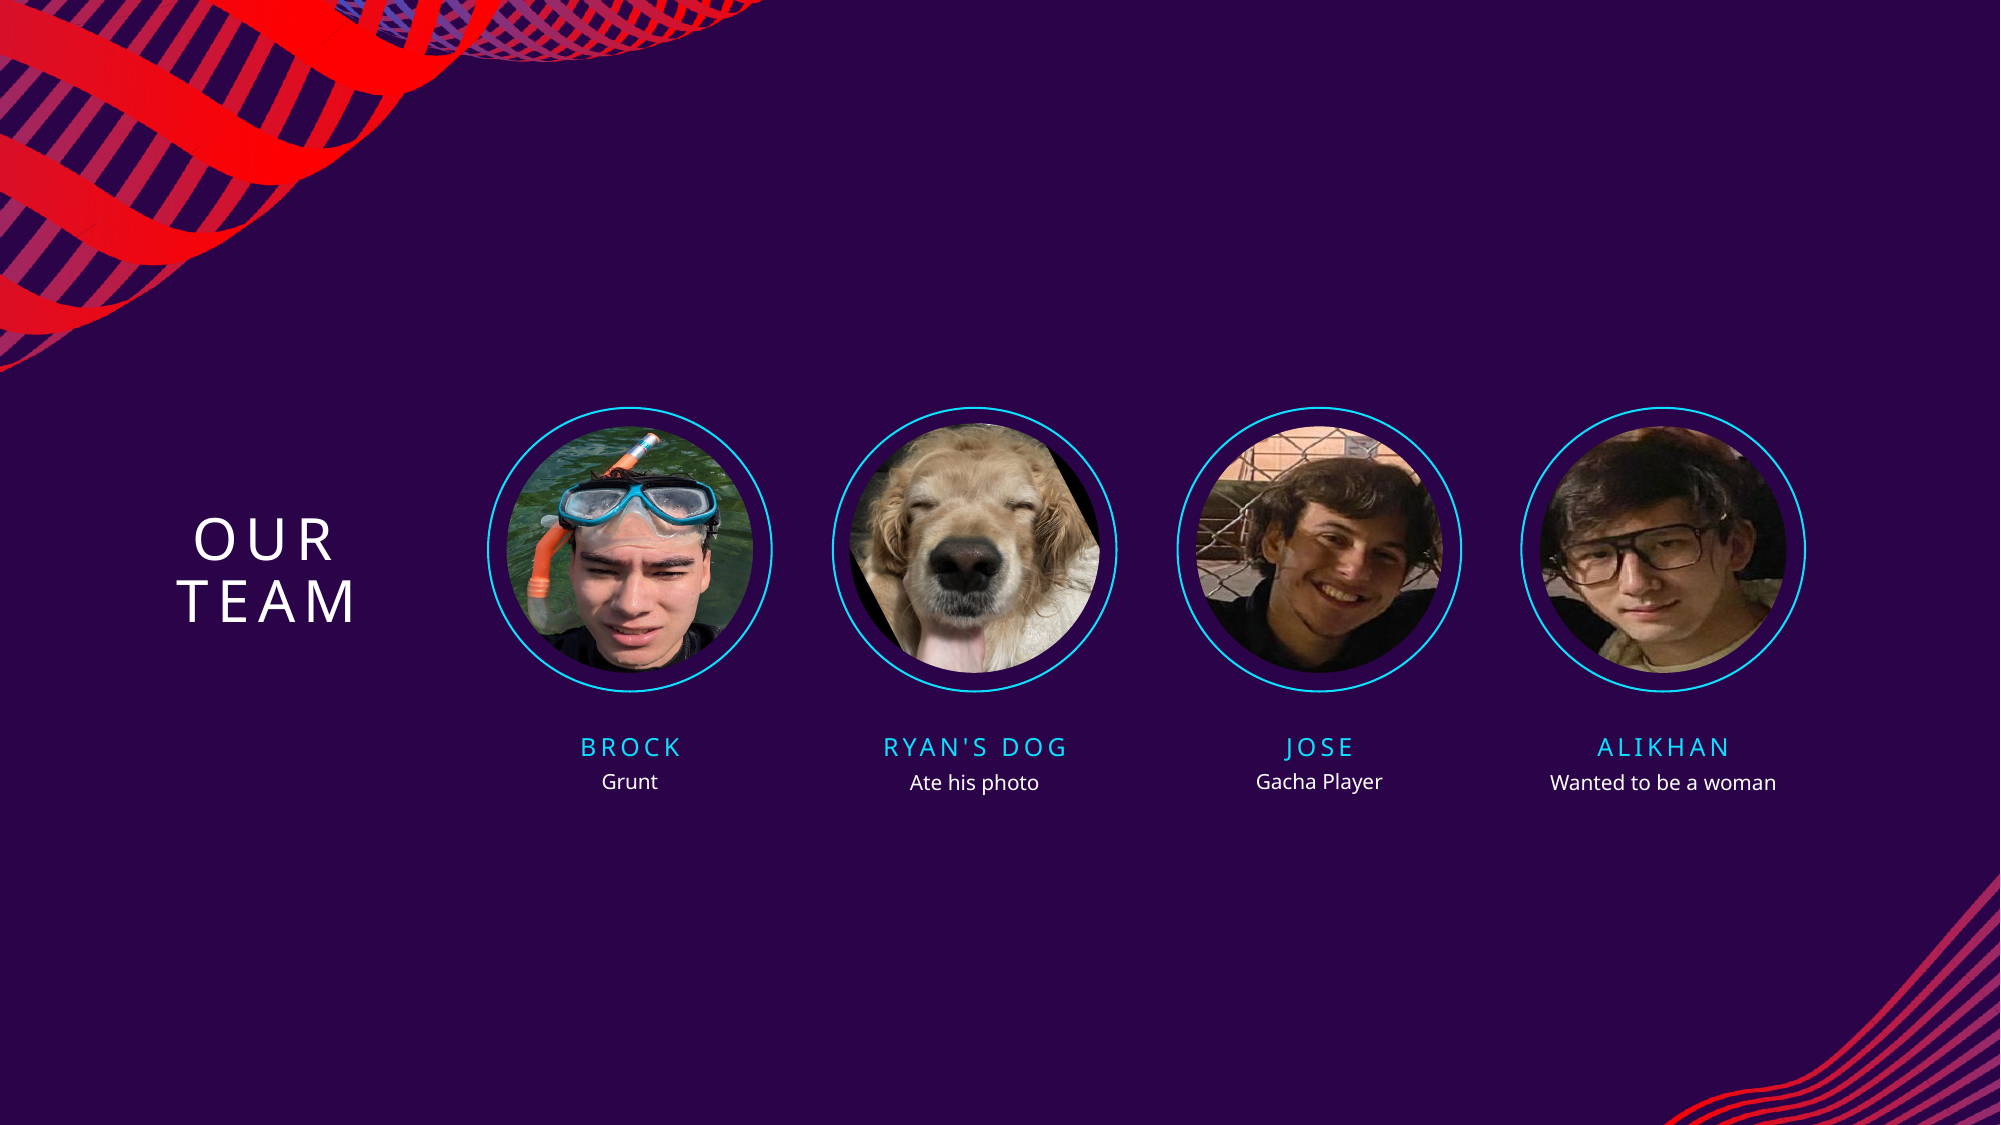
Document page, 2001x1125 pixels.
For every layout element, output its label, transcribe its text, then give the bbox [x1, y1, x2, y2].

picture [0, 0, 2001, 1125]
list Alikhan [1492, 727, 1835, 773]
list Brock [458, 727, 801, 773]
list Ate his photo [820, 764, 1130, 825]
title Our team [107, 399, 426, 747]
list Wanted to be a woman [1508, 764, 1818, 825]
list Ryan's Dog [803, 727, 1146, 773]
list Jose [1148, 727, 1491, 773]
list Grunt [475, 764, 785, 825]
list Gacha Player [1164, 764, 1475, 825]
